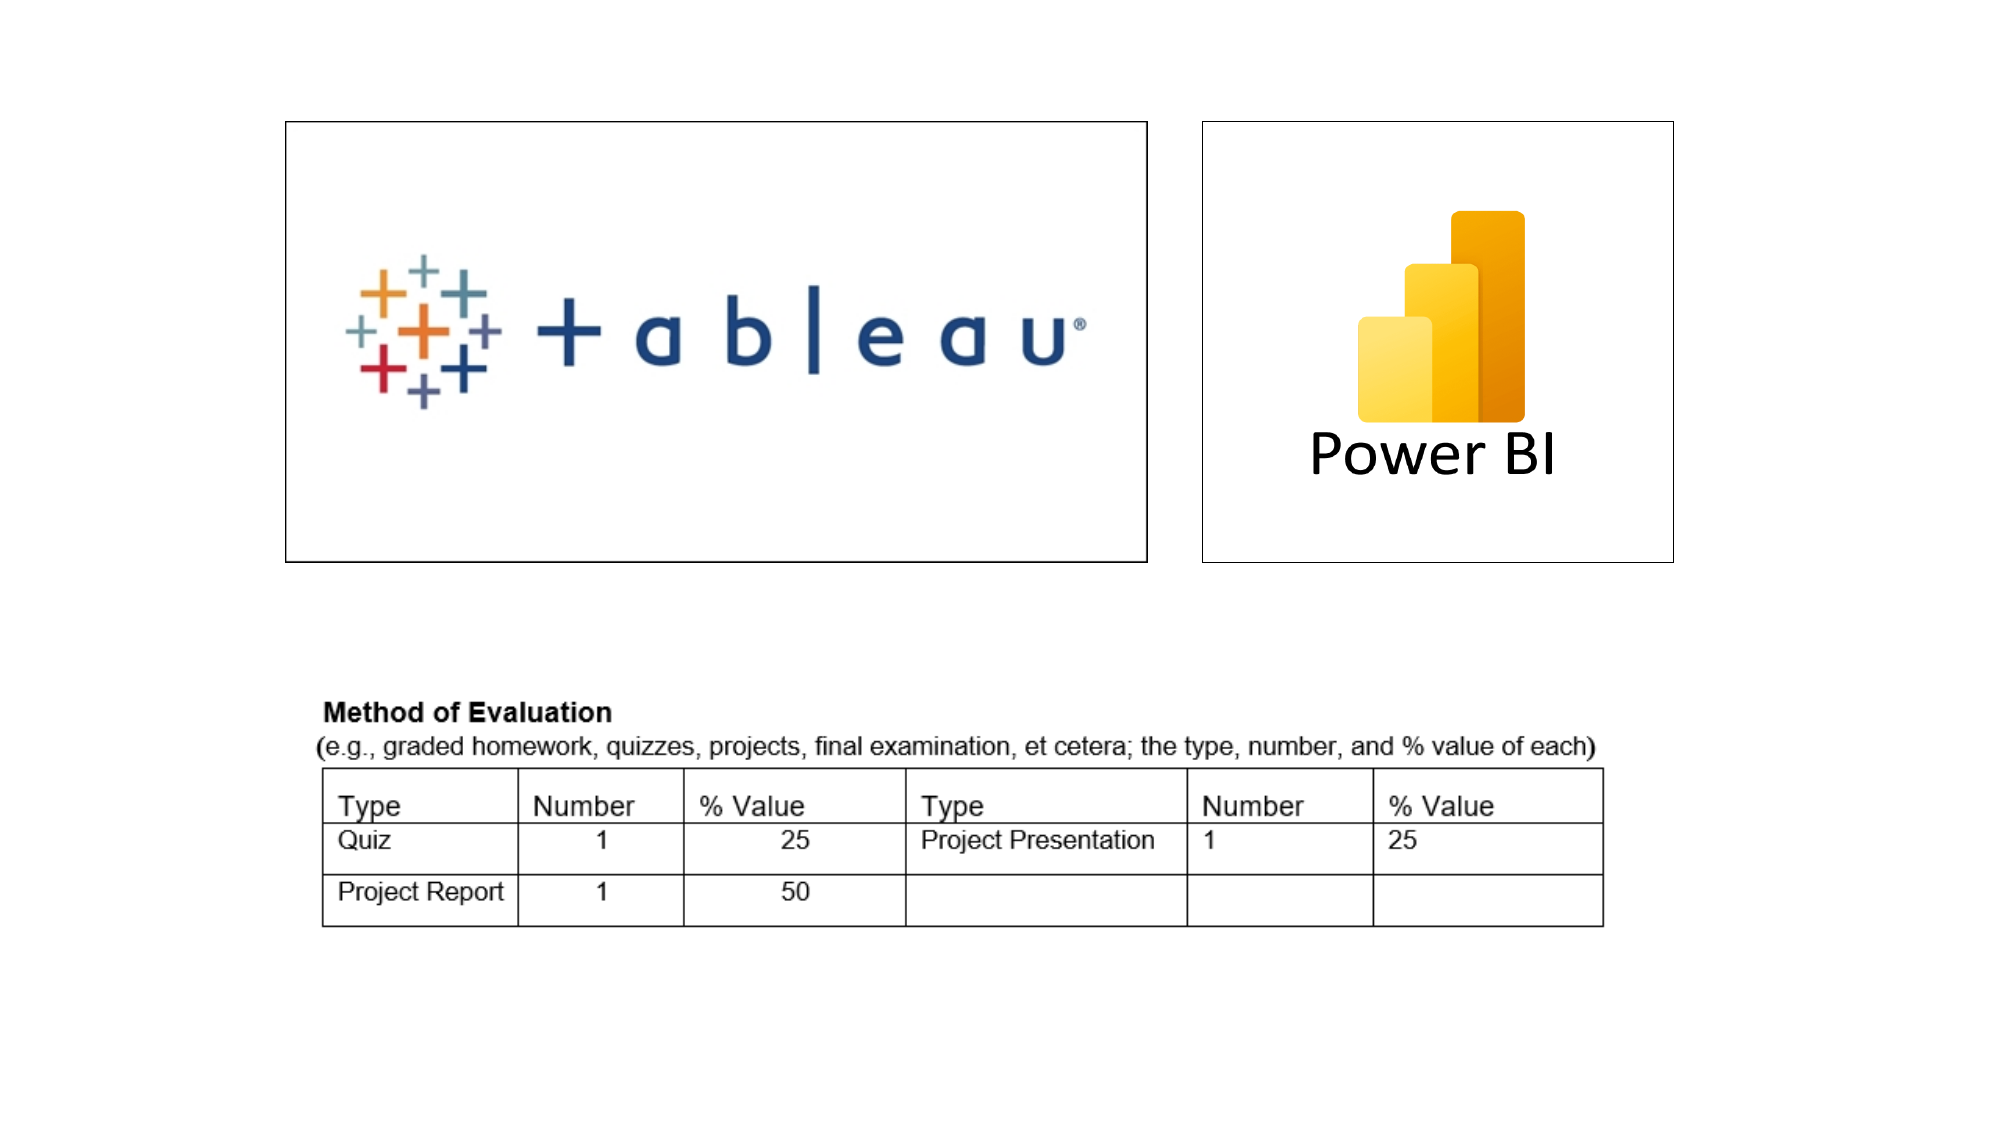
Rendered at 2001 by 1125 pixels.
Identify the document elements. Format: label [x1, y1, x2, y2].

picture [1202, 121, 1674, 563]
picture [291, 688, 1634, 954]
picture [285, 121, 1148, 563]
